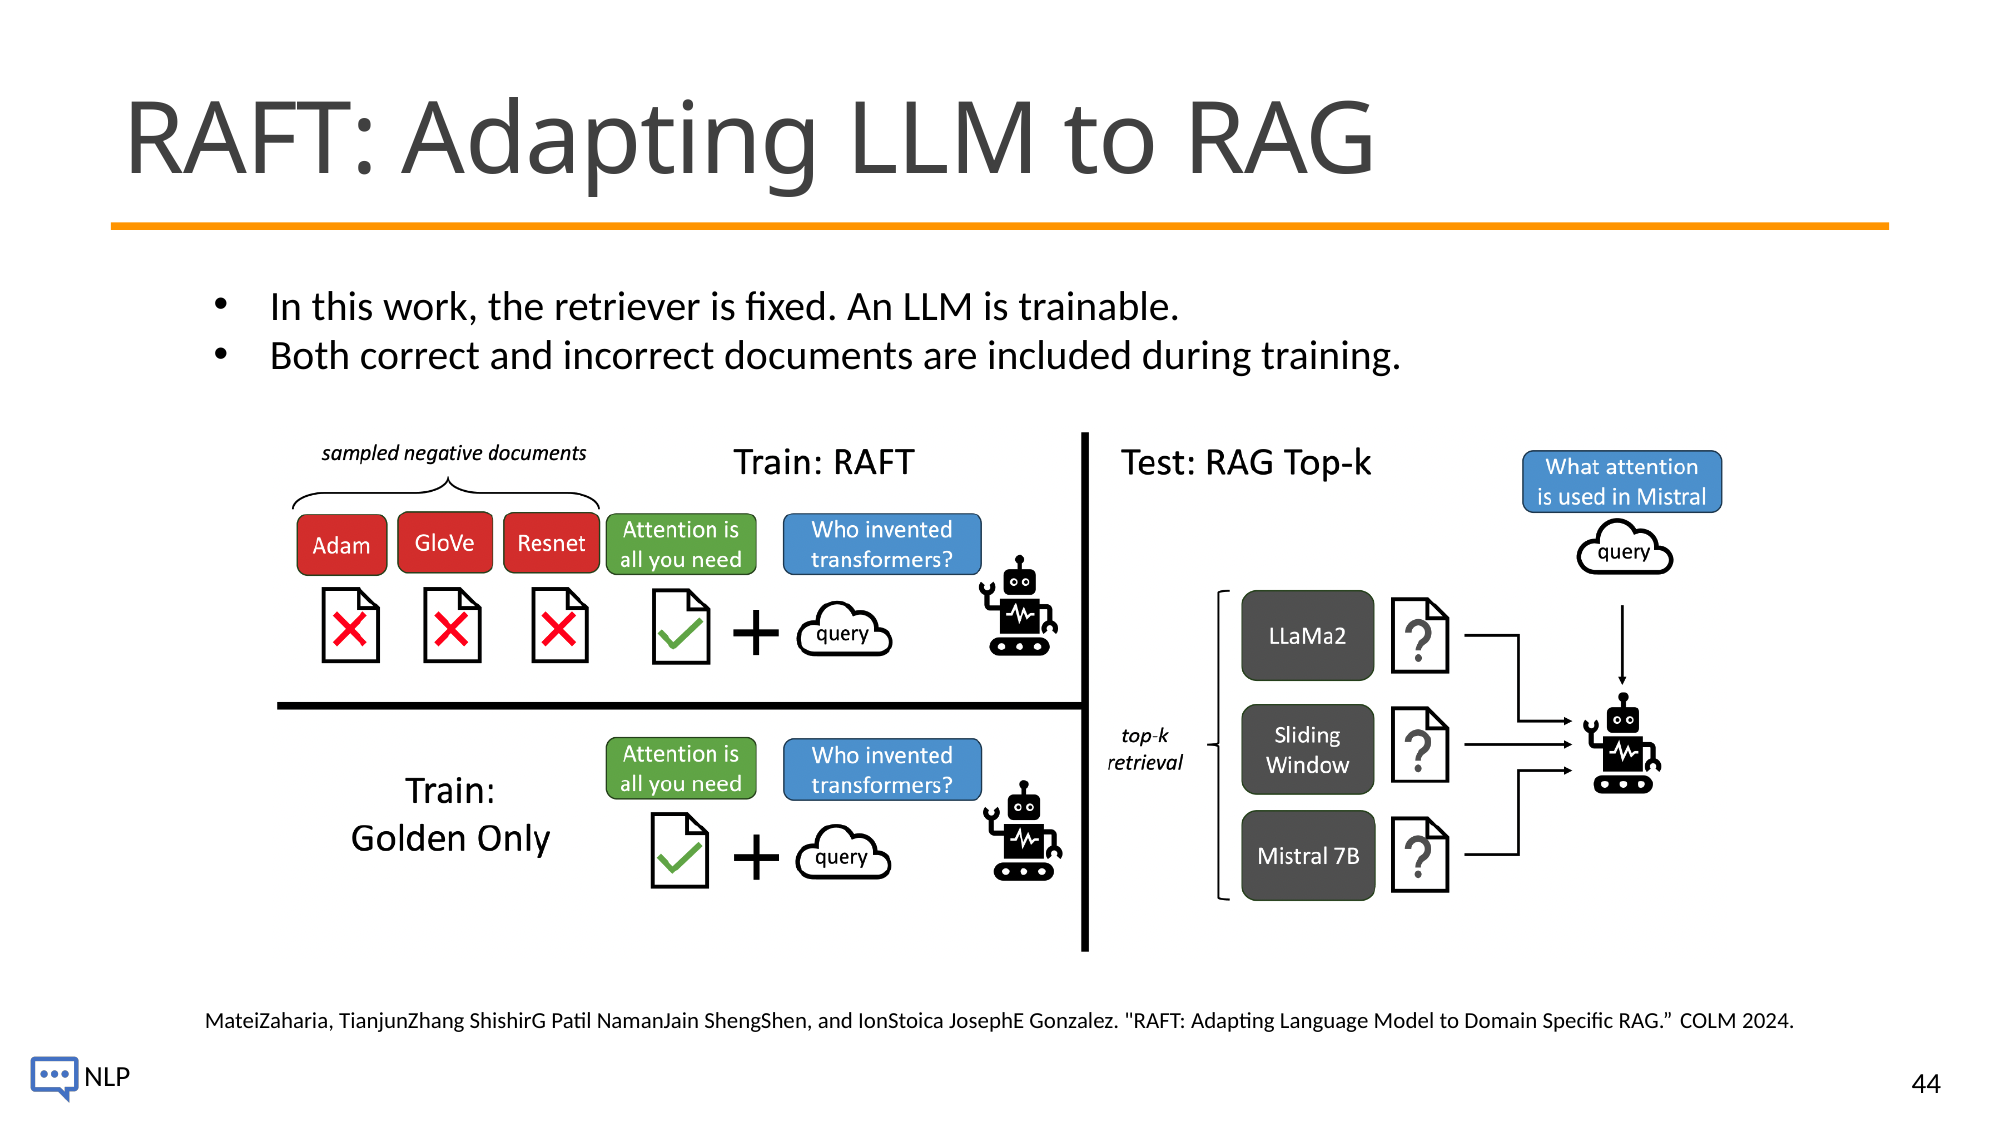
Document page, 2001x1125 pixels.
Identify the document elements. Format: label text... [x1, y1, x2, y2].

text_box In this work, the retriever is fixed. An LLM is trainable. Both correct and incorrect documents are included during training. [198, 270, 1458, 386]
slide_number 44 [1740, 1052, 1957, 1113]
picture [272, 425, 1728, 960]
text_box MateiZaharia, TianjunZhang ShishirG Patil NamanJain ShengShen, and IonStoica JosephE Gonzalez. "RAFT: Adapting Language Model to Domain Specific RAG.” COLM 2024. [189, 997, 1810, 1041]
picture [23, 1047, 86, 1110]
title RAFT: Adapting LLM to RAG [107, 58, 1899, 228]
